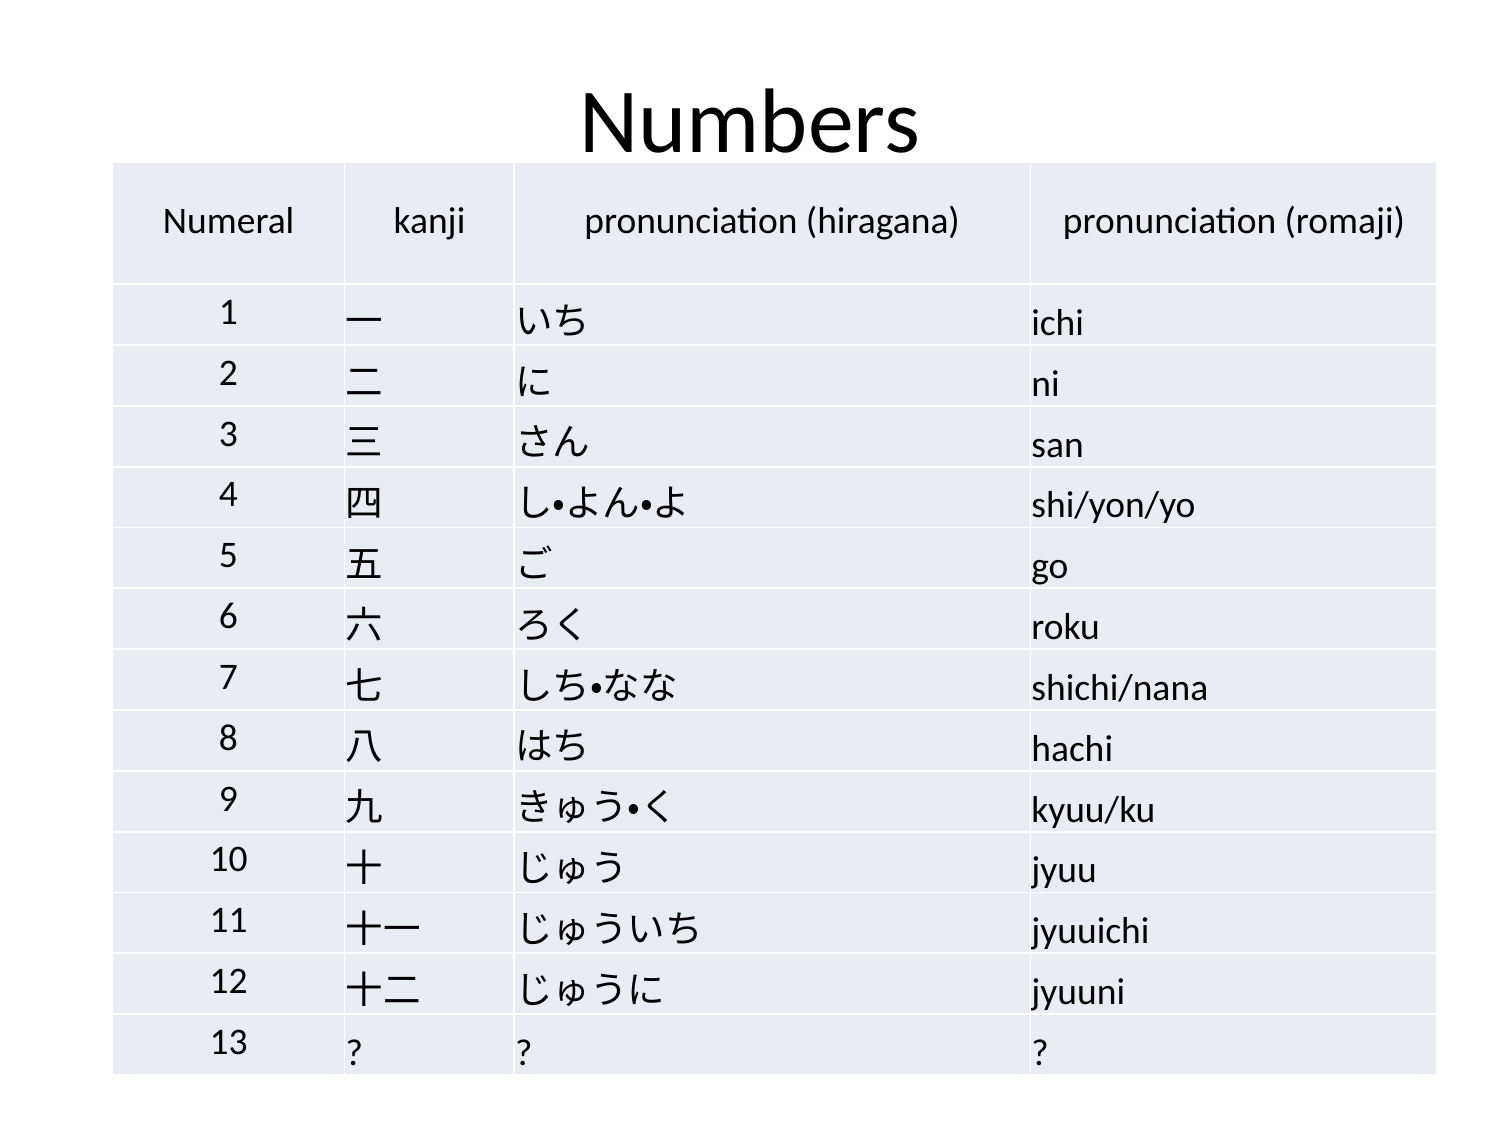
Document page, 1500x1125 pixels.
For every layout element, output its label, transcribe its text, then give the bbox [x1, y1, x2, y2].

table_cell jyuuni [1031, 954, 1436, 1013]
table_cell ? [1031, 1015, 1436, 1074]
table_cell しち・なな [515, 650, 1030, 709]
table_cell ? [345, 1015, 513, 1074]
table_cell 8 [113, 711, 344, 770]
table_cell kyuu/ku [1031, 772, 1436, 831]
table_cell いち [515, 285, 1030, 344]
table_cell 二 [345, 346, 513, 405]
table_header pronunciation (hiragana) [515, 163, 1030, 283]
table_cell 2 [113, 346, 344, 405]
table_cell ichi [1031, 285, 1436, 344]
table_cell じゅうに [515, 954, 1030, 1013]
table_cell jyuu [1031, 833, 1436, 892]
table_cell 13 [113, 1015, 344, 1074]
table_cell きゅう・く [515, 772, 1030, 831]
table_cell san [1031, 407, 1436, 466]
table_cell 4 [113, 468, 344, 527]
table_cell 十二 [345, 954, 513, 1013]
table_cell じゅう [515, 833, 1030, 892]
table_header pronunciation (romaji) [1031, 163, 1436, 283]
table_cell 三 [345, 407, 513, 466]
table_cell 九 [345, 772, 513, 831]
table_cell roku [1031, 589, 1436, 648]
table_cell 11 [113, 893, 344, 952]
table_cell go [1031, 528, 1436, 587]
table_cell shichi/nana [1031, 650, 1436, 709]
table_cell shi/yon/yo [1031, 468, 1436, 527]
table_cell ni [1031, 346, 1436, 405]
table_cell 10 [113, 833, 344, 892]
table_cell 6 [113, 589, 344, 648]
table_cell 八 [345, 711, 513, 770]
table_cell jyuuichi [1031, 893, 1436, 952]
table_cell 十一 [345, 893, 513, 952]
table_header Numeral [113, 163, 344, 283]
table_cell 七 [345, 650, 513, 709]
table_header kanji [345, 163, 513, 283]
table_cell 六 [345, 589, 513, 648]
table_cell 3 [113, 407, 344, 466]
table_cell 12 [113, 954, 344, 1013]
title Numbers [75, 45, 1425, 188]
table_cell 9 [113, 772, 344, 831]
table_cell に [515, 346, 1030, 405]
table_cell 一 [345, 285, 513, 344]
table_cell 四 [345, 468, 513, 527]
table_cell し・よん・よ [515, 468, 1030, 527]
table_cell 1 [113, 285, 344, 344]
table_cell 5 [113, 528, 344, 587]
table_cell じゅういち [515, 893, 1030, 952]
table_cell 五 [345, 528, 513, 587]
table_cell 7 [113, 650, 344, 709]
table_cell 十 [345, 833, 513, 892]
table_cell ろく [515, 589, 1030, 648]
table_cell はち [515, 711, 1030, 770]
table_cell ? [515, 1015, 1030, 1074]
table_cell さん [515, 407, 1030, 466]
table_cell hachi [1031, 711, 1436, 770]
table_cell ご [515, 528, 1030, 587]
